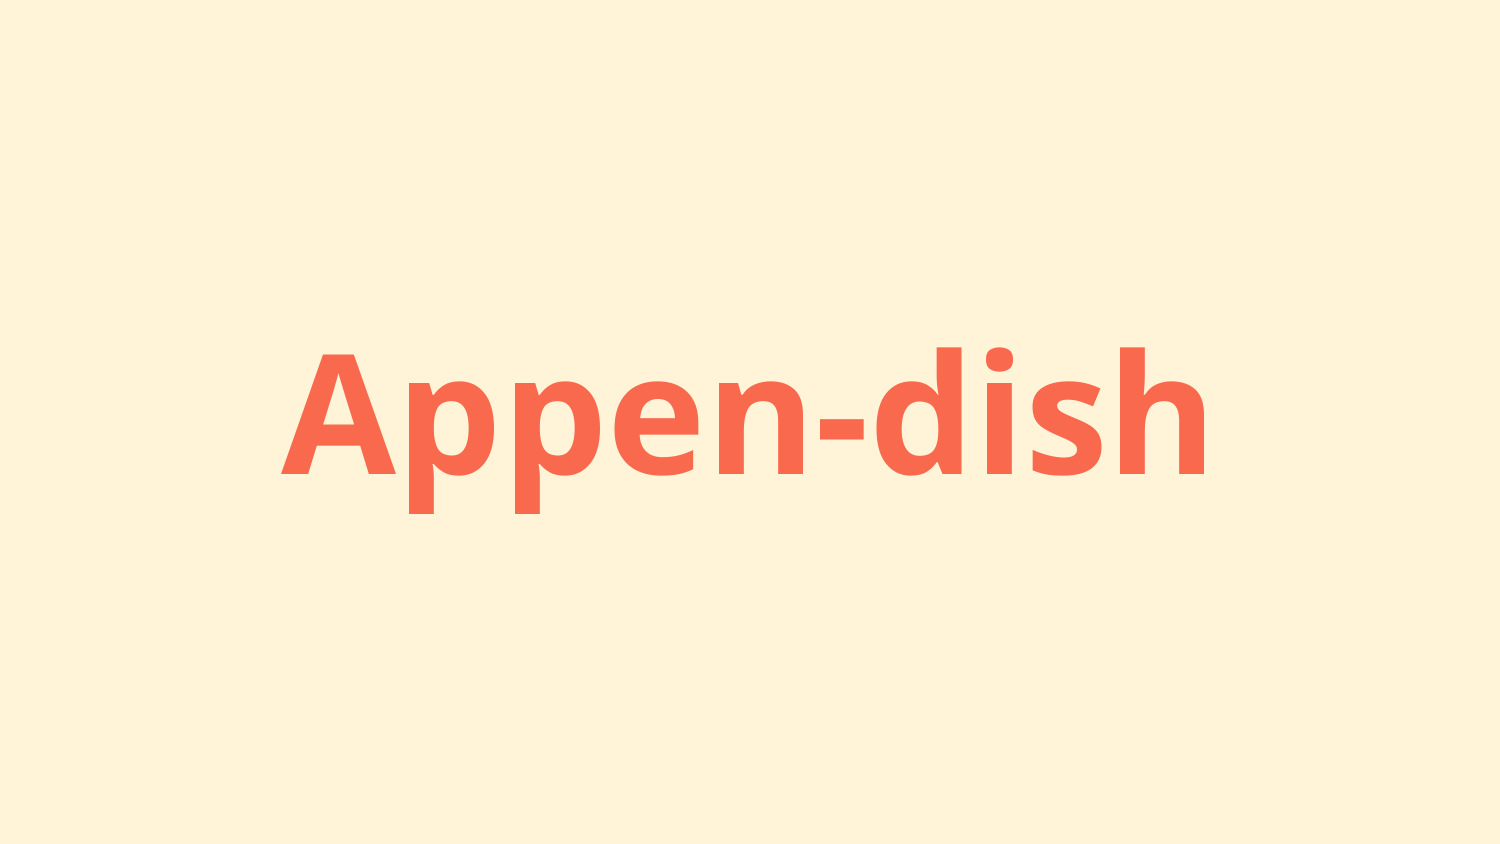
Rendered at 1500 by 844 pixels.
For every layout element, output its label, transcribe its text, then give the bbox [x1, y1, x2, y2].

title Appen-dish [251, 219, 1249, 635]
